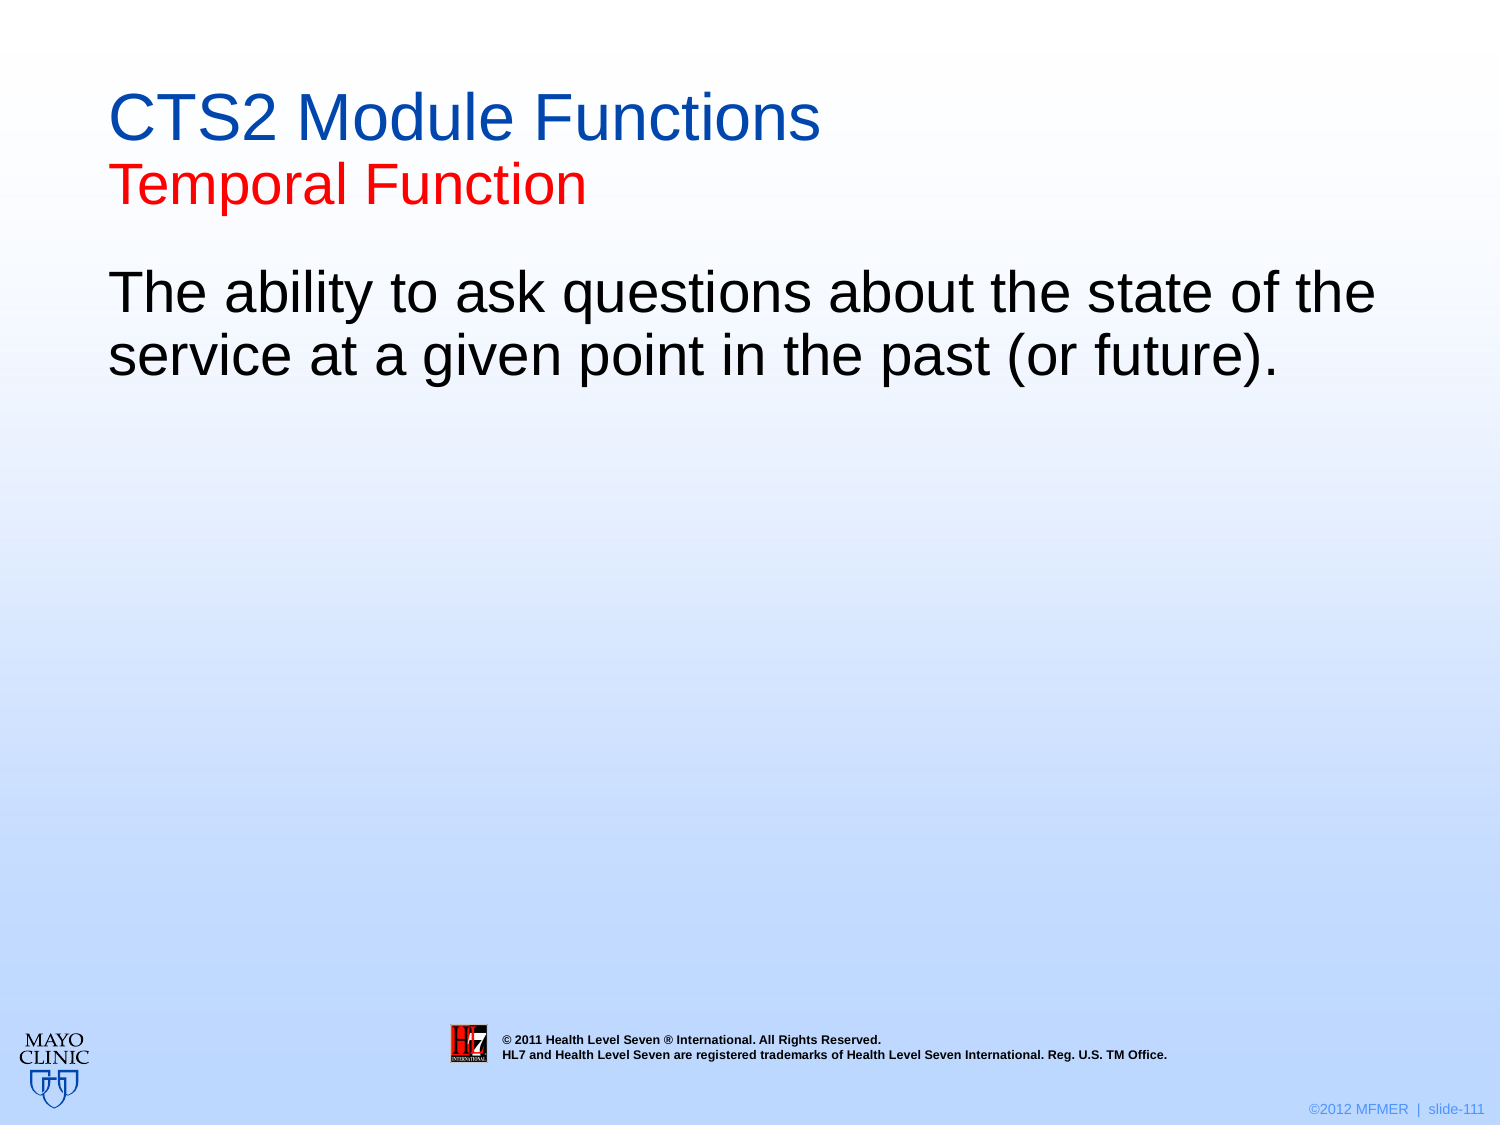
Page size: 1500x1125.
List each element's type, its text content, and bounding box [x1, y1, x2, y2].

title CTS2 Module Functions Temporal Function [108, 0, 1392, 224]
picture [0, 0, 1500, 1125]
list The ability to ask questions about the state of the service at a given point in the past (or future). [108, 224, 1392, 1013]
